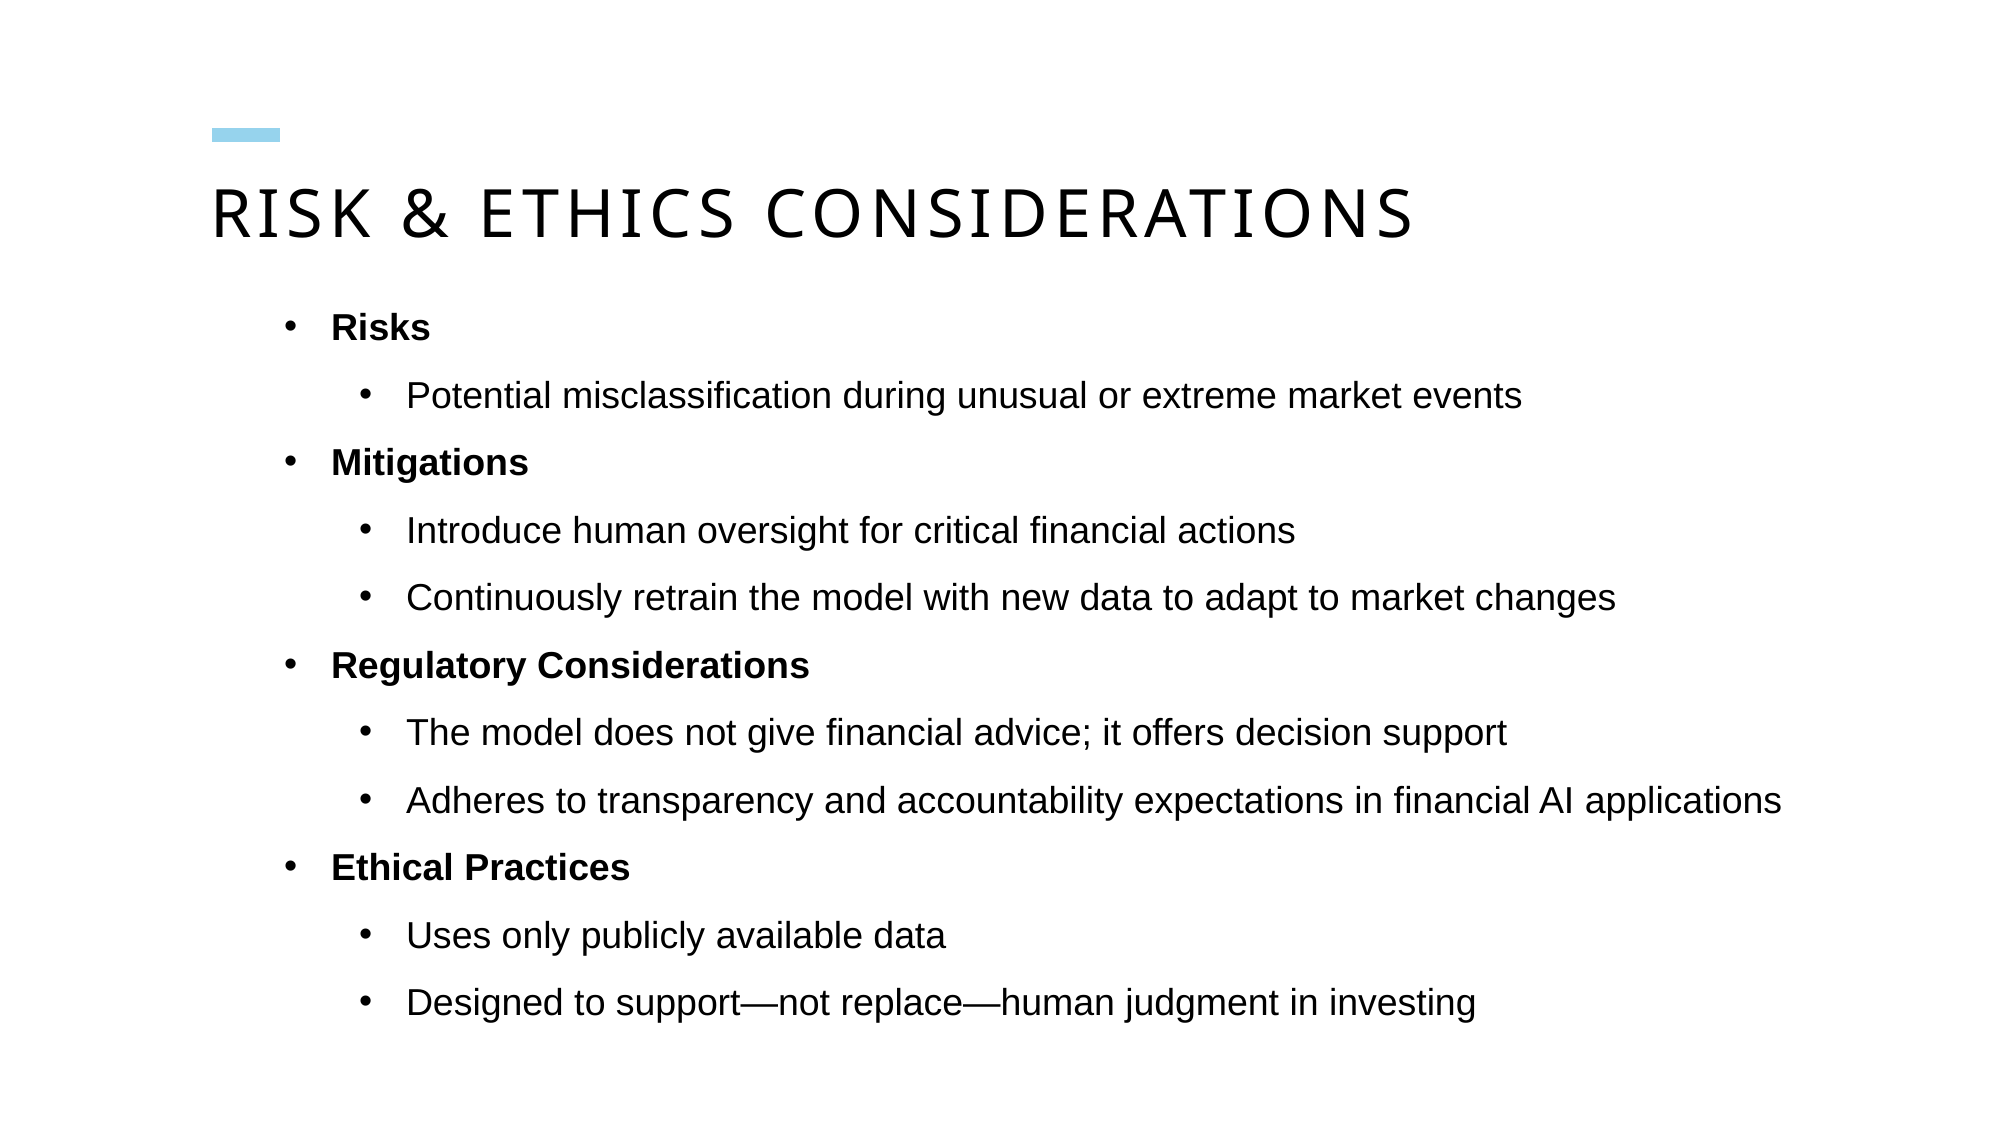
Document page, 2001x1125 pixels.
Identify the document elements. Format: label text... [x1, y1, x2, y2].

title Risk & Ethics Considerations [210, 179, 1822, 330]
text_box Risks Potential misclassification during unusual or extreme market events Mitigations Introduce human oversight for critical financial actions Continuously retrain the model with new data to adapt to market changes Regulatory Considerations The model does not give financial advice; it offers decision support Adheres to transparency and accountability expectations in financial AI applications Ethical Practices Uses only publicly available data Designed to support—not replace—human judgment in investing [194, 273, 1806, 1031]
